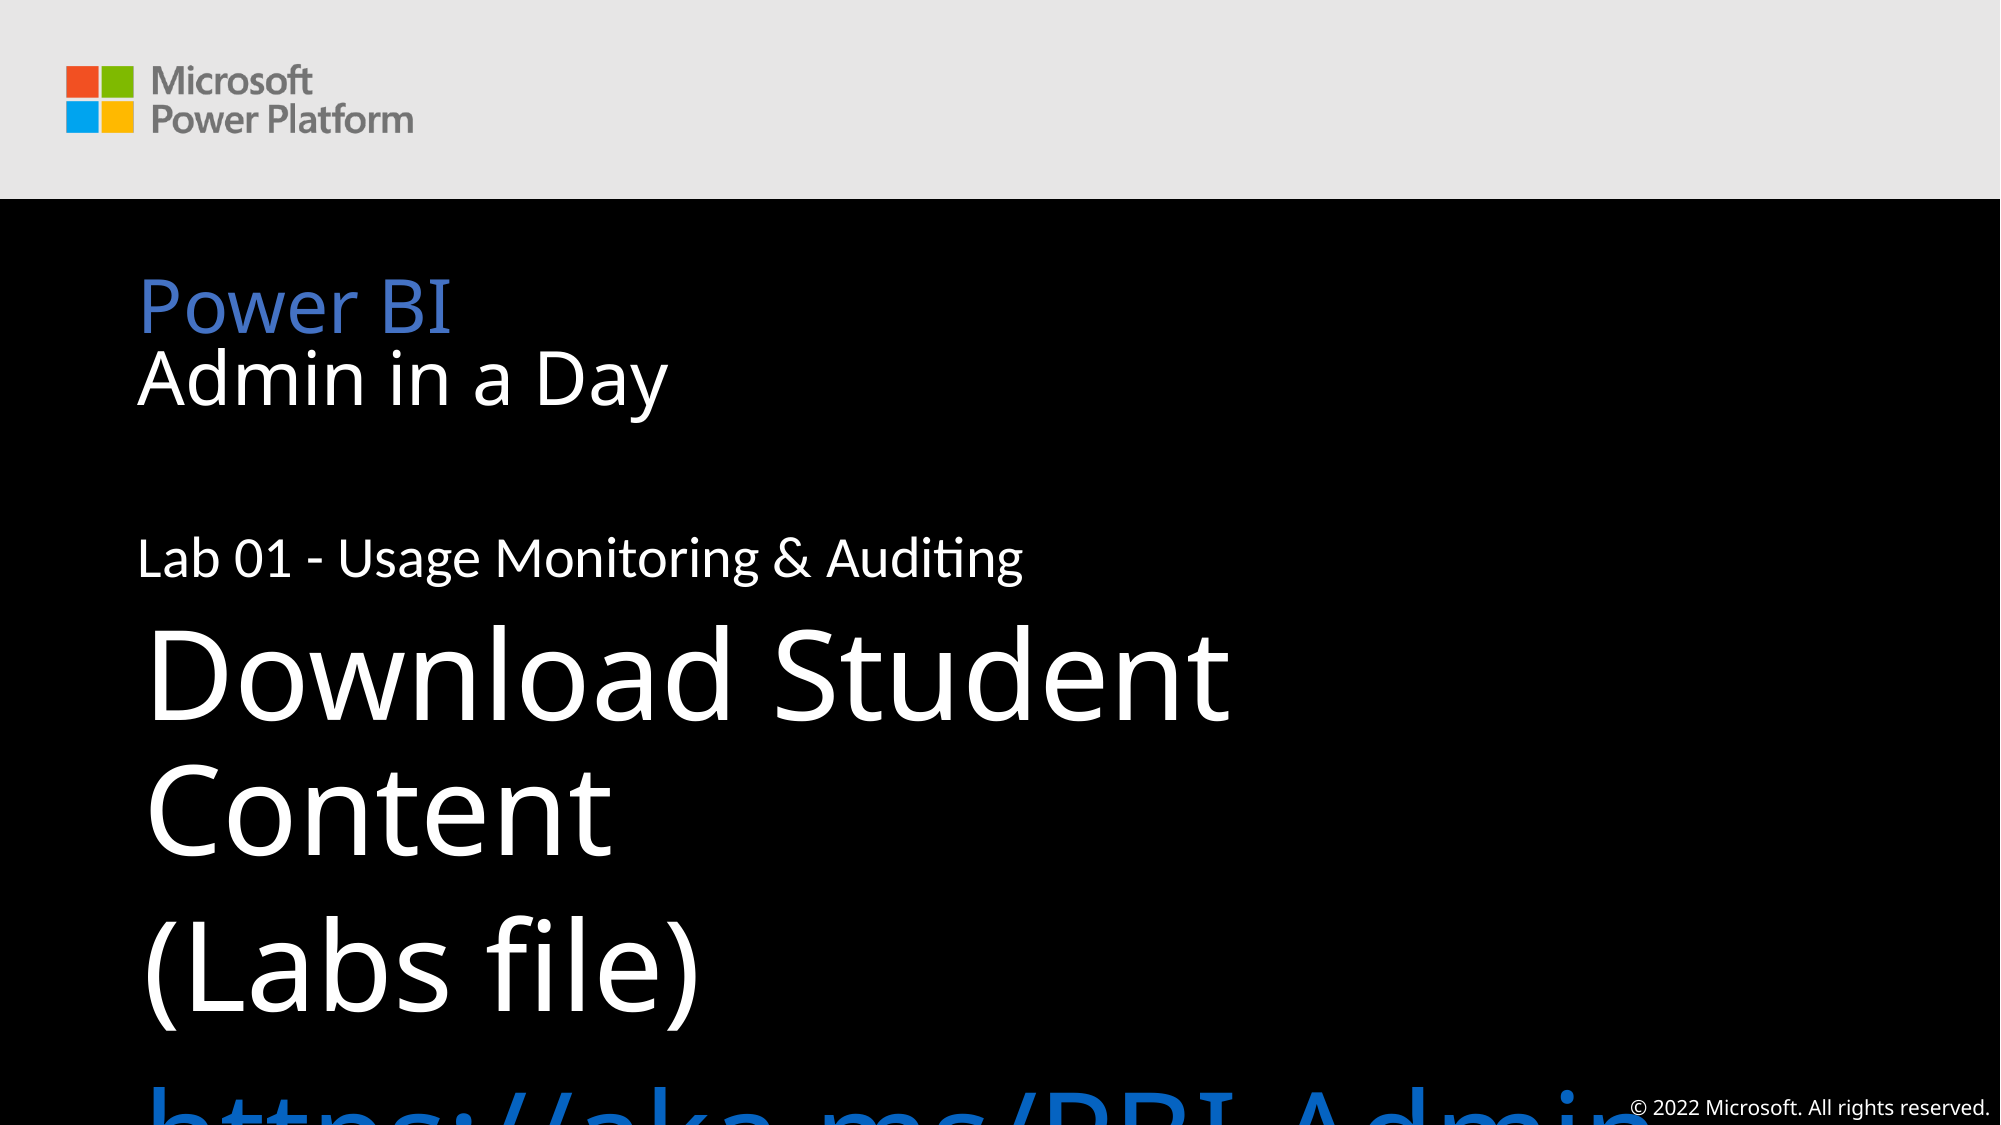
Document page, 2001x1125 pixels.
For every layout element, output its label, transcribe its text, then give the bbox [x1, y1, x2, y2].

text_box © 2022 Microsoft. All rights reserved. [1587, 1088, 2000, 1125]
picture [0, 0, 480, 199]
title Power BI Admin in a Day [122, 268, 1895, 484]
list Download Student Content ​ (Labs file) https://aka.ms/PBI-AdminIAD ​ [128, 605, 1720, 966]
list Lab 01 - Usage Monitoring & Auditing ​ [122, 519, 1895, 606]
